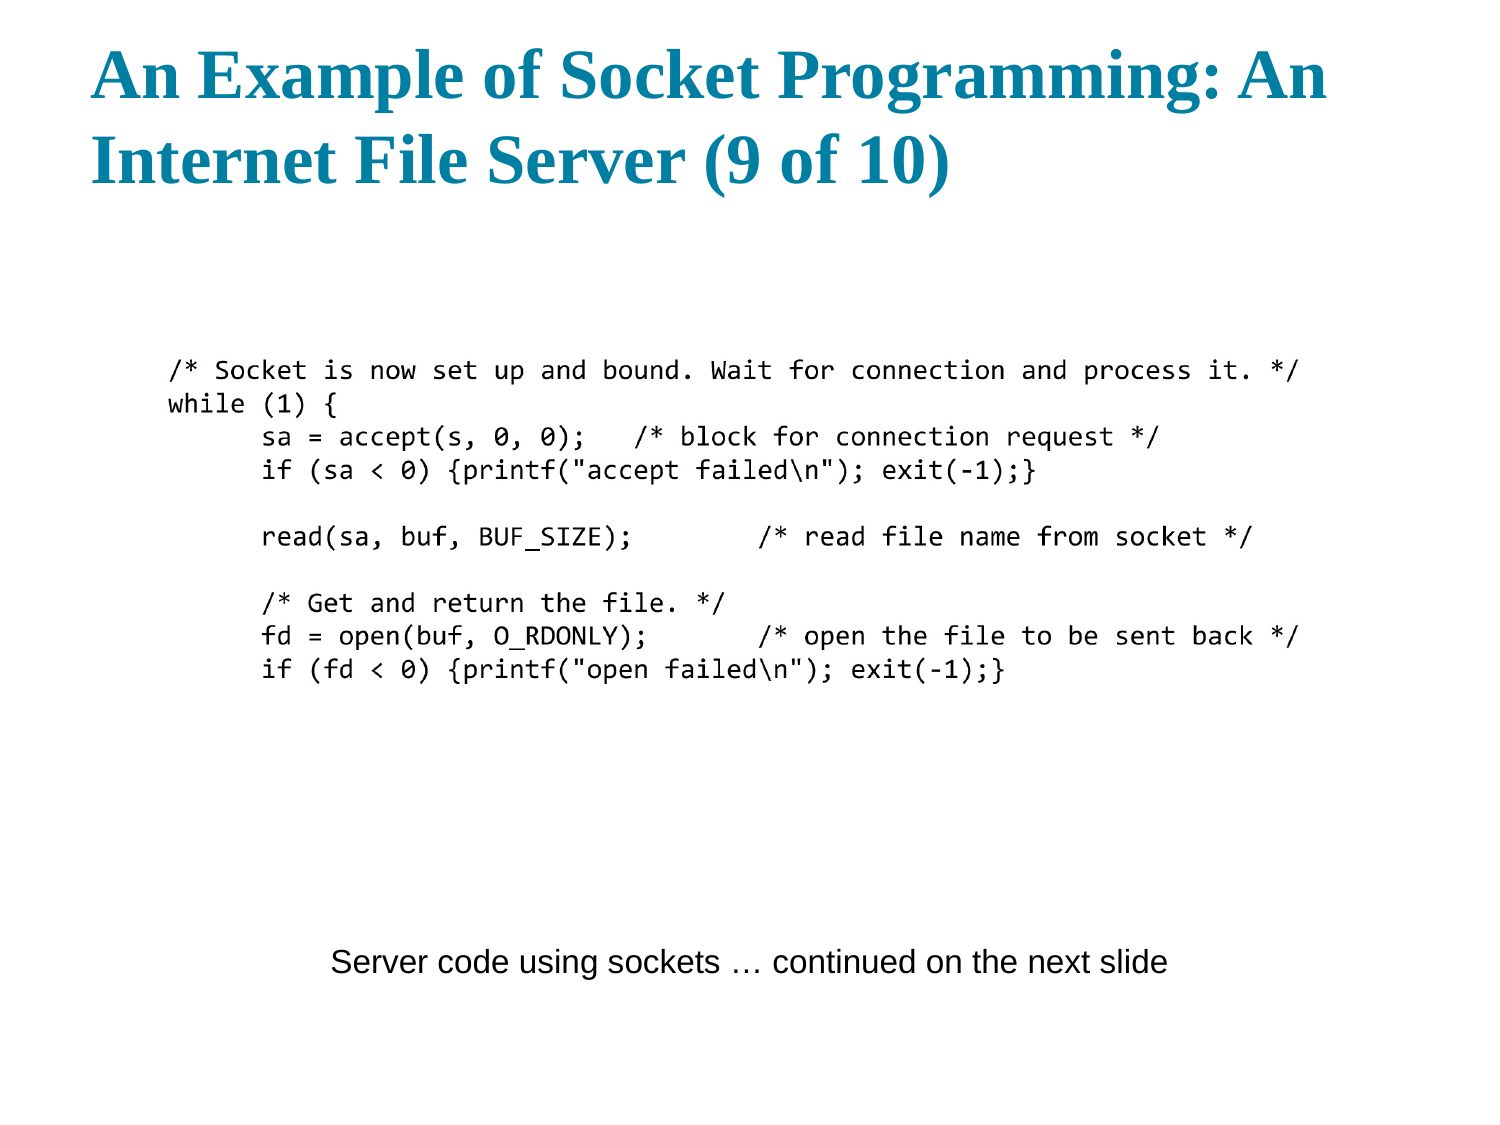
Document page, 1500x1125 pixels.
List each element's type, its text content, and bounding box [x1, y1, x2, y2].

list Server code using sockets … continued on the next slide [75, 828, 1425, 996]
title An Example of Socket Programming: An Internet File Server (9 of 10) [75, 37, 1425, 213]
picture [136, 351, 1364, 690]
